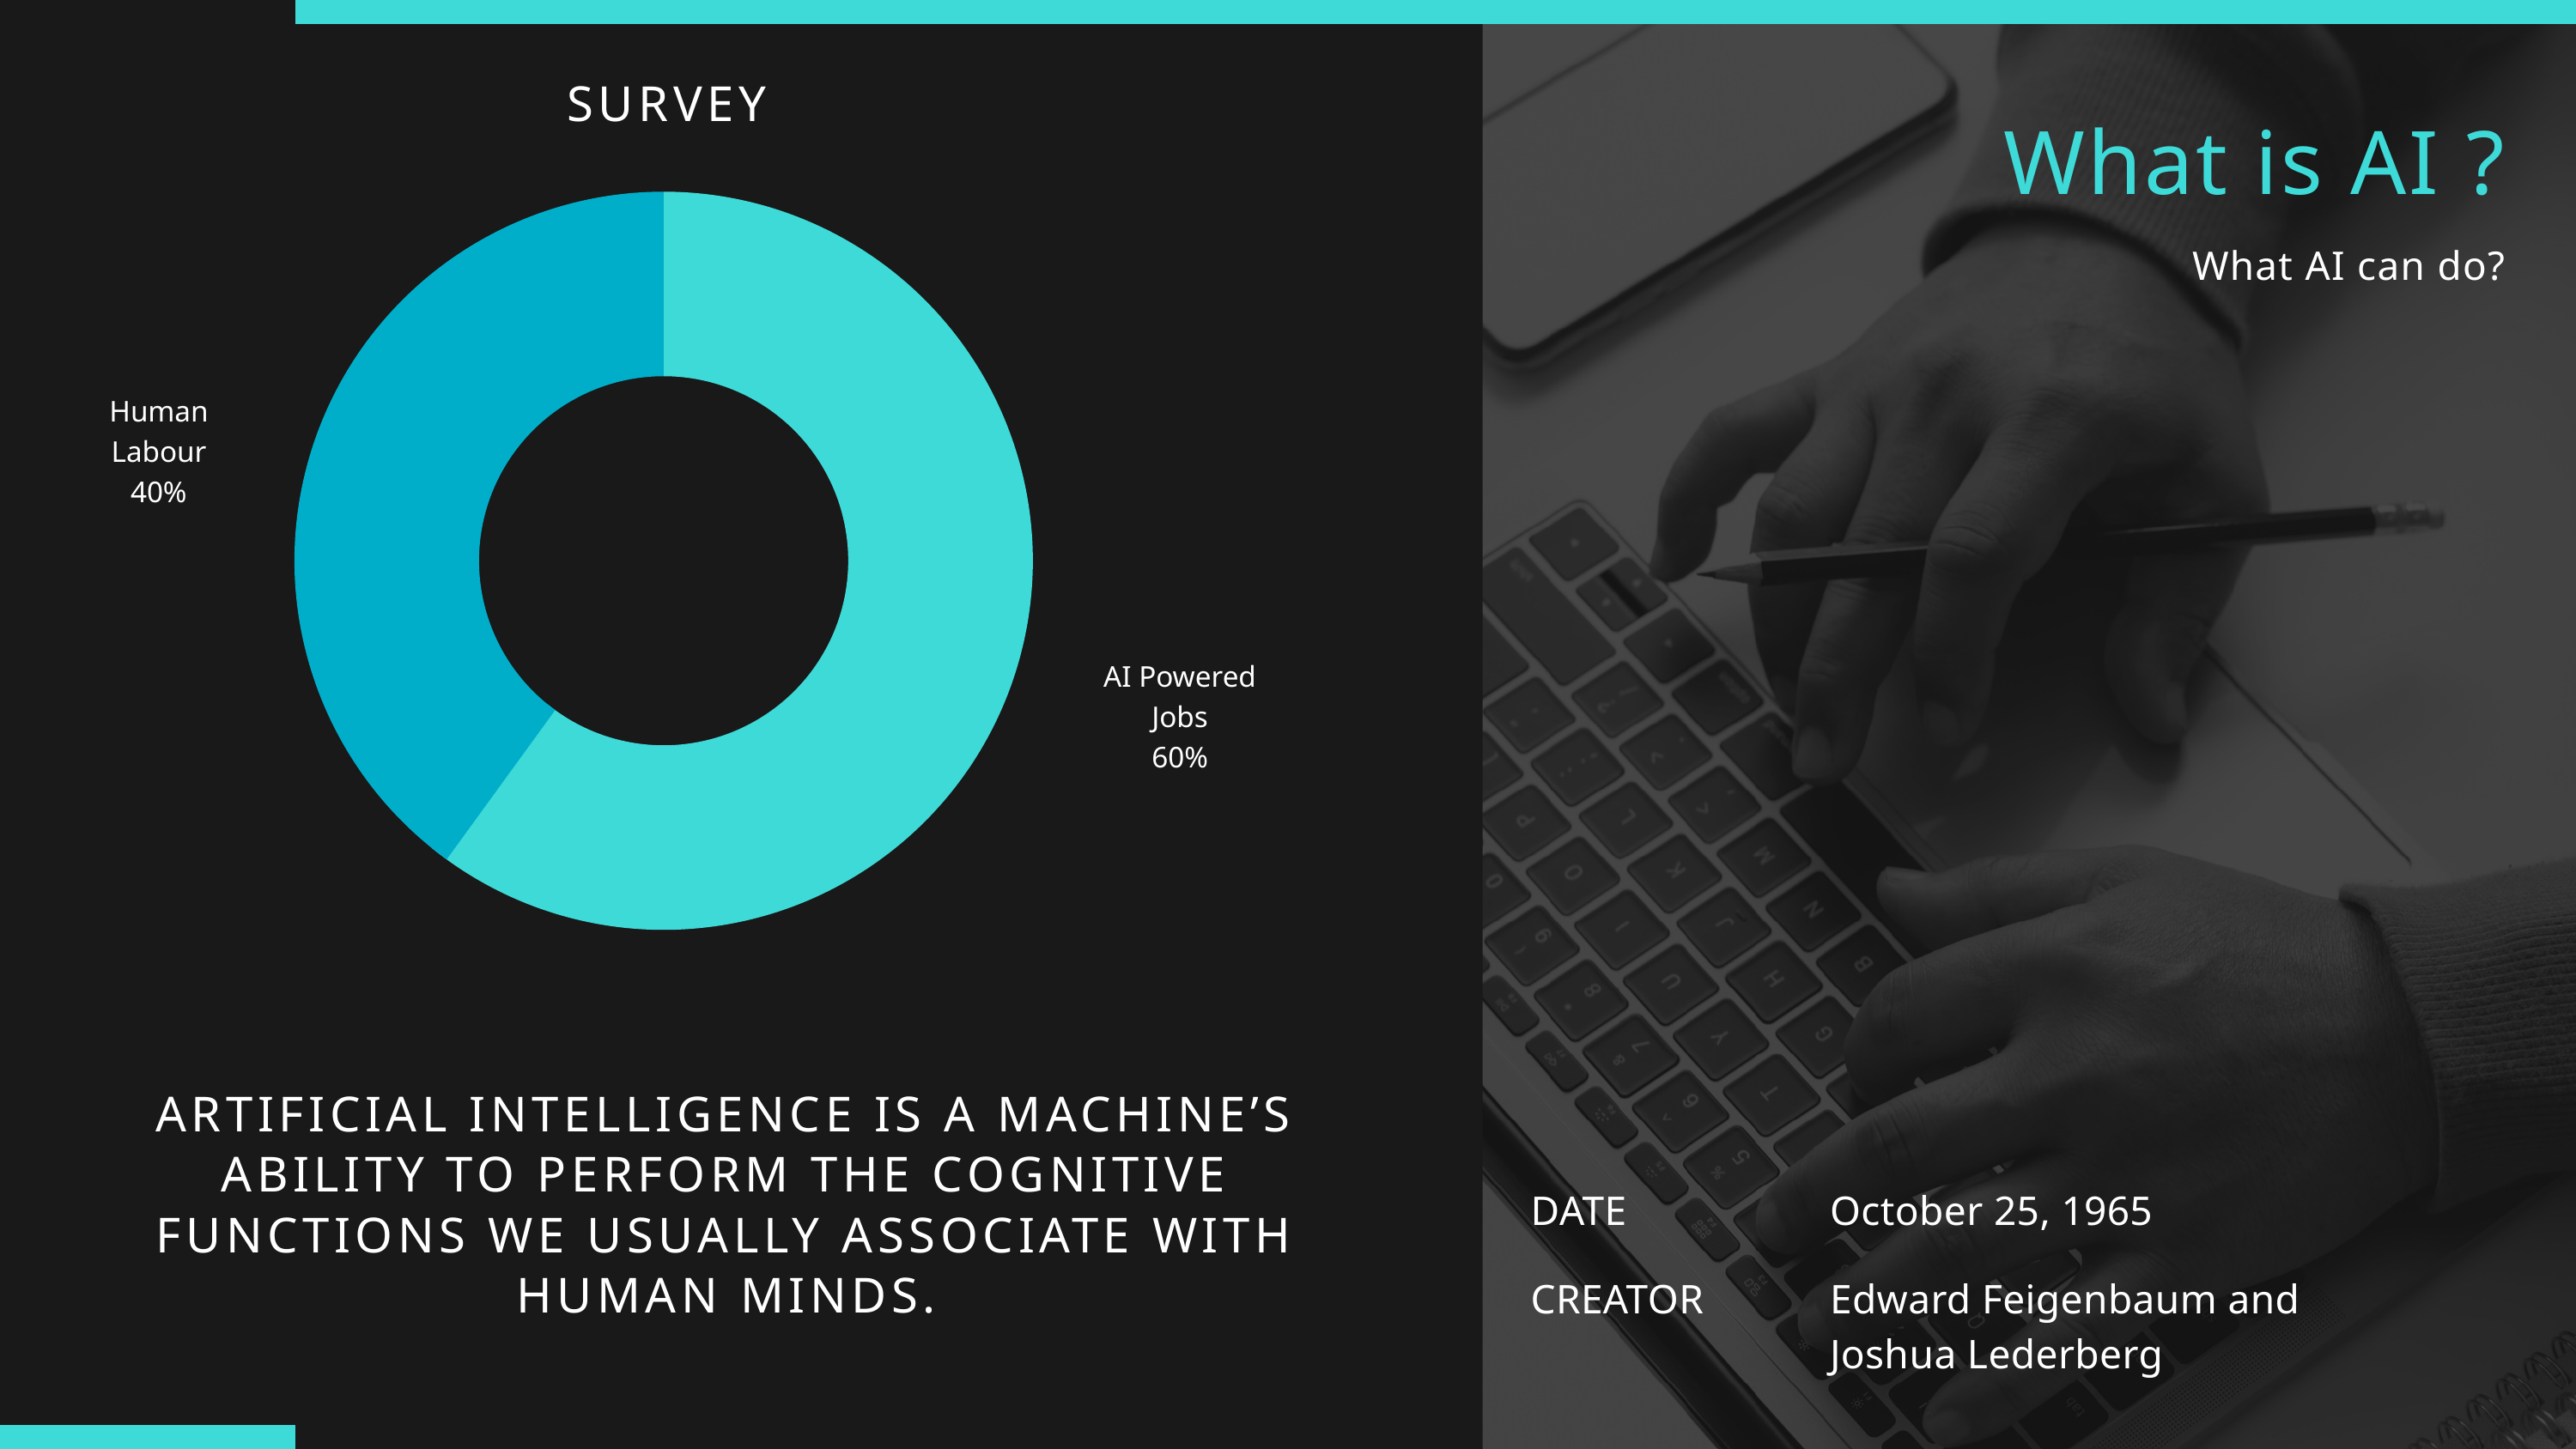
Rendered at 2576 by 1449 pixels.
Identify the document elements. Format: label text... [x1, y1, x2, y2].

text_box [1645, 102, 2506, 282]
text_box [1530, 1184, 2432, 1374]
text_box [62, 191, 1289, 931]
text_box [0, 1424, 295, 1449]
text_box SURVEY [45, 70, 1288, 132]
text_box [295, 0, 2576, 25]
text_box [1482, 34, 2576, 1449]
text_box ARTIFICIAL INTELLIGENCE IS A MACHINE’S ABILITY TO PERFORM THE COGNITIVE FUNCTIONS WE USUALLY ASSOCIATE WITH HUMAN MINDS. [105, 1081, 1348, 1323]
